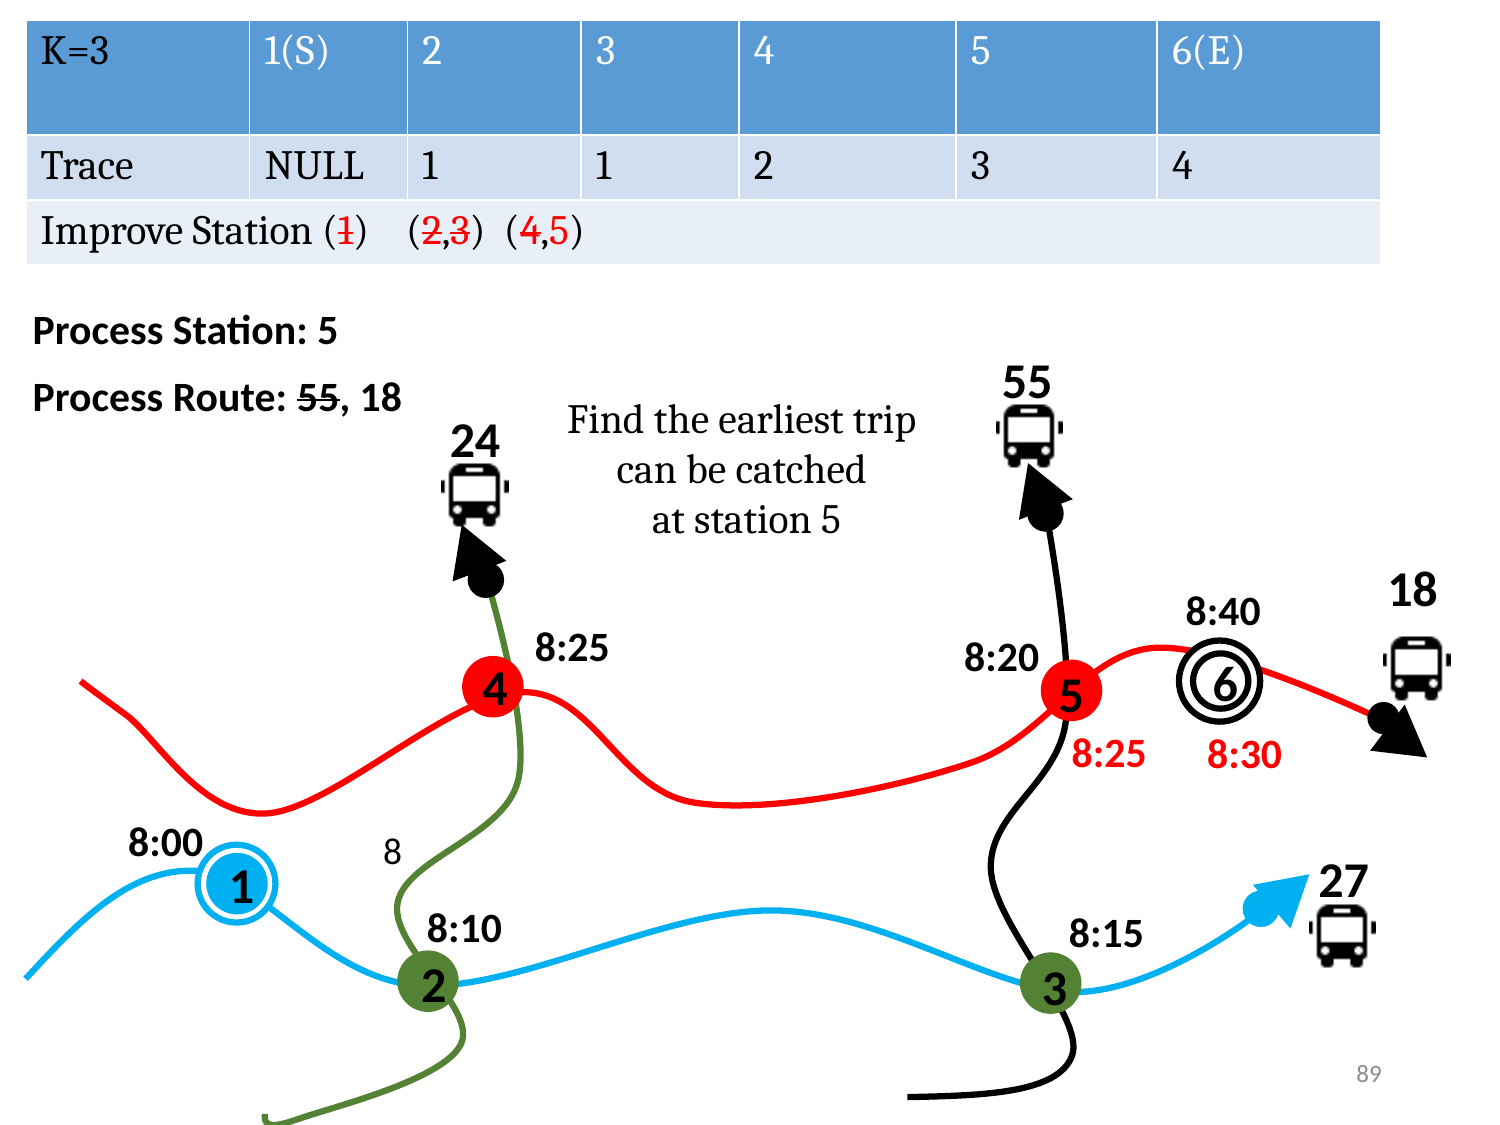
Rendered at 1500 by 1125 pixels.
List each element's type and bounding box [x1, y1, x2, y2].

text_box [435, 399, 516, 475]
picture [441, 462, 509, 529]
table_cell [582, 136, 738, 199]
table_header [1158, 21, 1380, 134]
table_header [957, 21, 1156, 134]
table_cell [1158, 136, 1380, 199]
text_box [24, 470, 1428, 1125]
picture [996, 403, 1063, 470]
table_cell [740, 136, 955, 199]
table_cell [408, 136, 580, 199]
table_header [408, 21, 580, 134]
text_box [17, 362, 418, 428]
picture [1309, 903, 1376, 970]
text_box [552, 384, 941, 550]
table_cell [957, 136, 1156, 199]
picture [1383, 635, 1451, 703]
text_box [18, 295, 354, 361]
table_header [582, 21, 738, 134]
table_header [740, 21, 955, 134]
table_cell [27, 136, 249, 199]
table_header [27, 21, 249, 134]
slide_number [1059, 1042, 1397, 1103]
table_cell [27, 201, 1380, 264]
text_box [1372, 549, 1453, 624]
text_box [987, 340, 1068, 416]
table_header [250, 21, 407, 134]
table_cell [250, 136, 407, 199]
